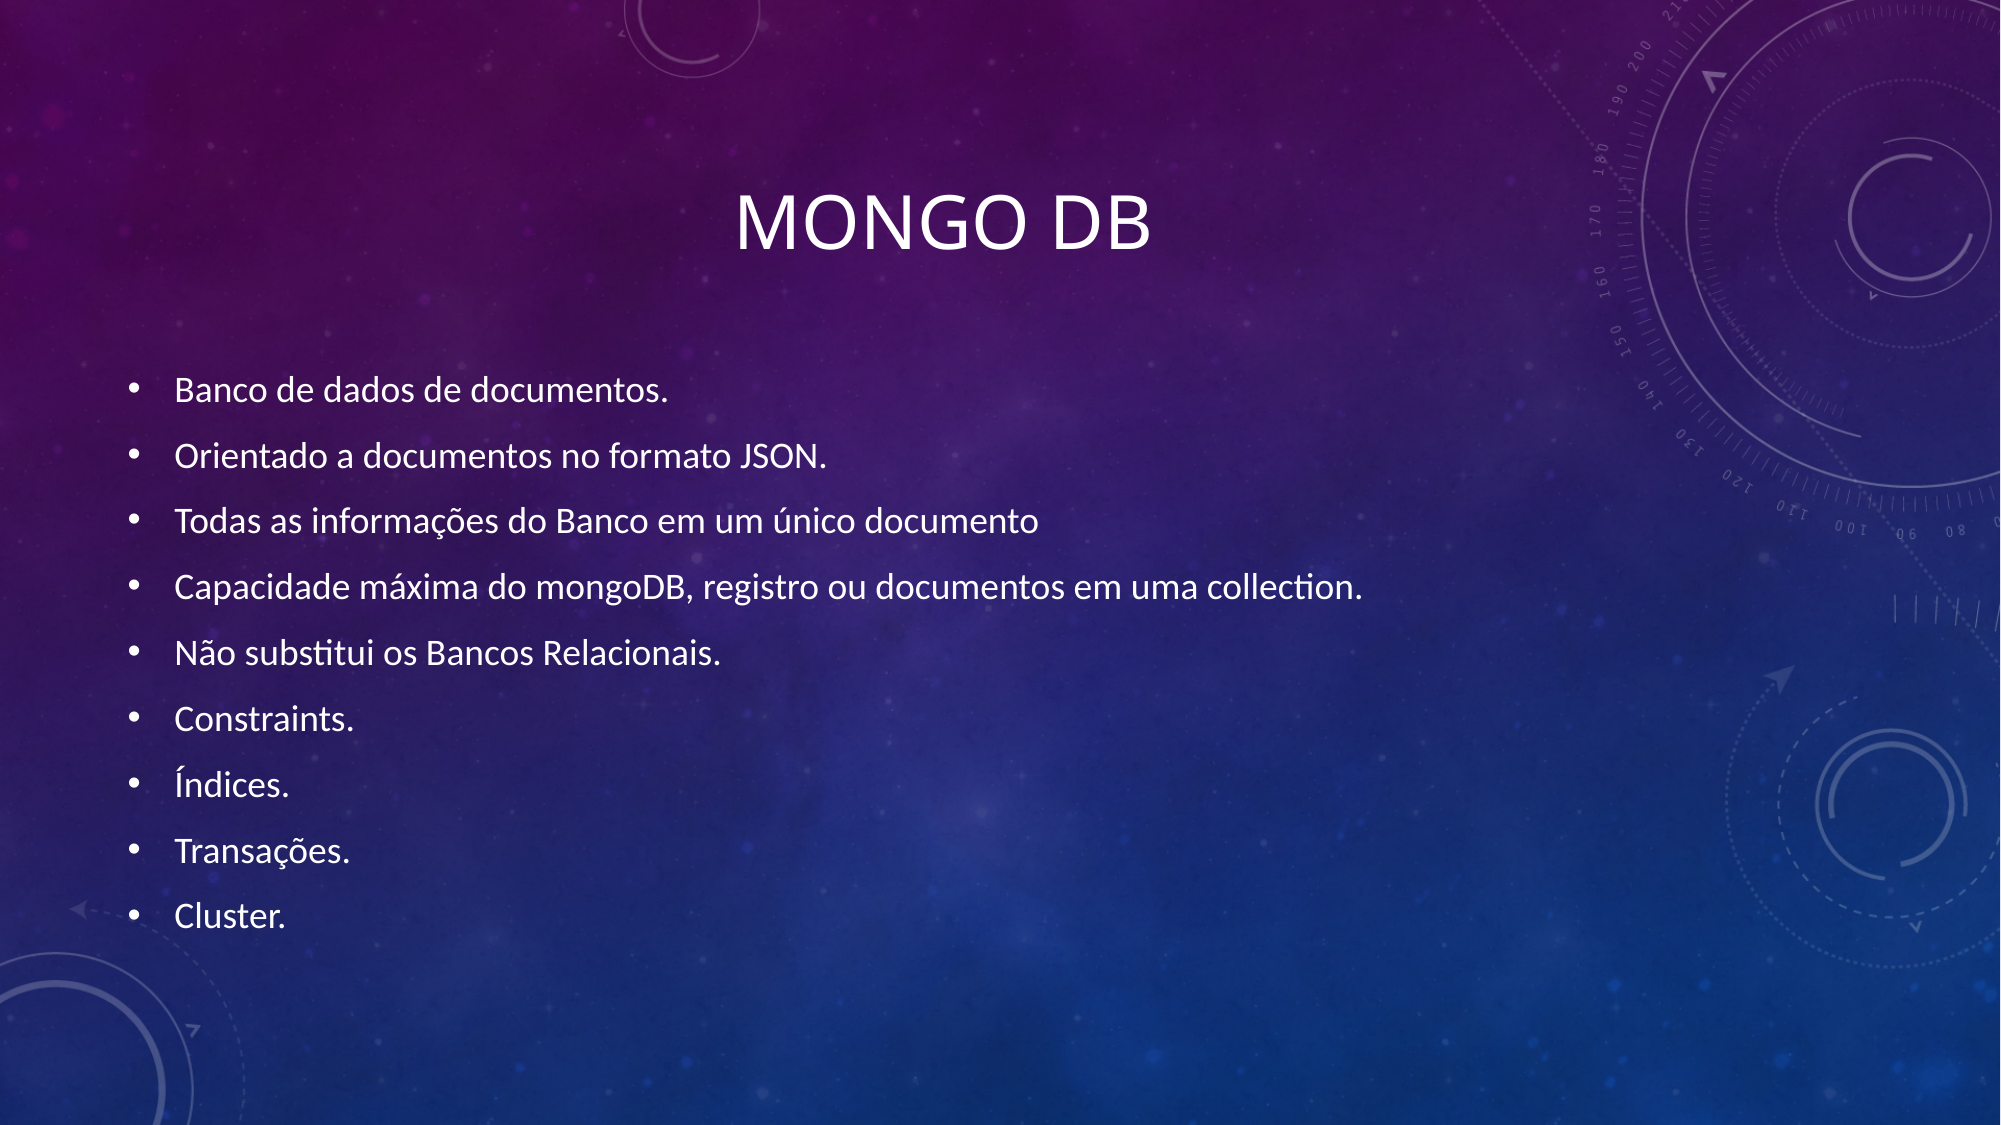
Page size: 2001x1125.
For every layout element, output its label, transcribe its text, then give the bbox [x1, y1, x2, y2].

title Mongo db [112, 99, 1775, 339]
picture [0, 0, 2001, 1125]
list Banco de dados de documentos. Orientado a documentos no formato JSON. Todas as informações do Banco em um único documento Capacidade máxima do mongoDB, registro ou documentos em uma collection. Não substitui os Bancos Relacionais. Constraints. Índices. Transações. Cluster. [112, 351, 1775, 950]
